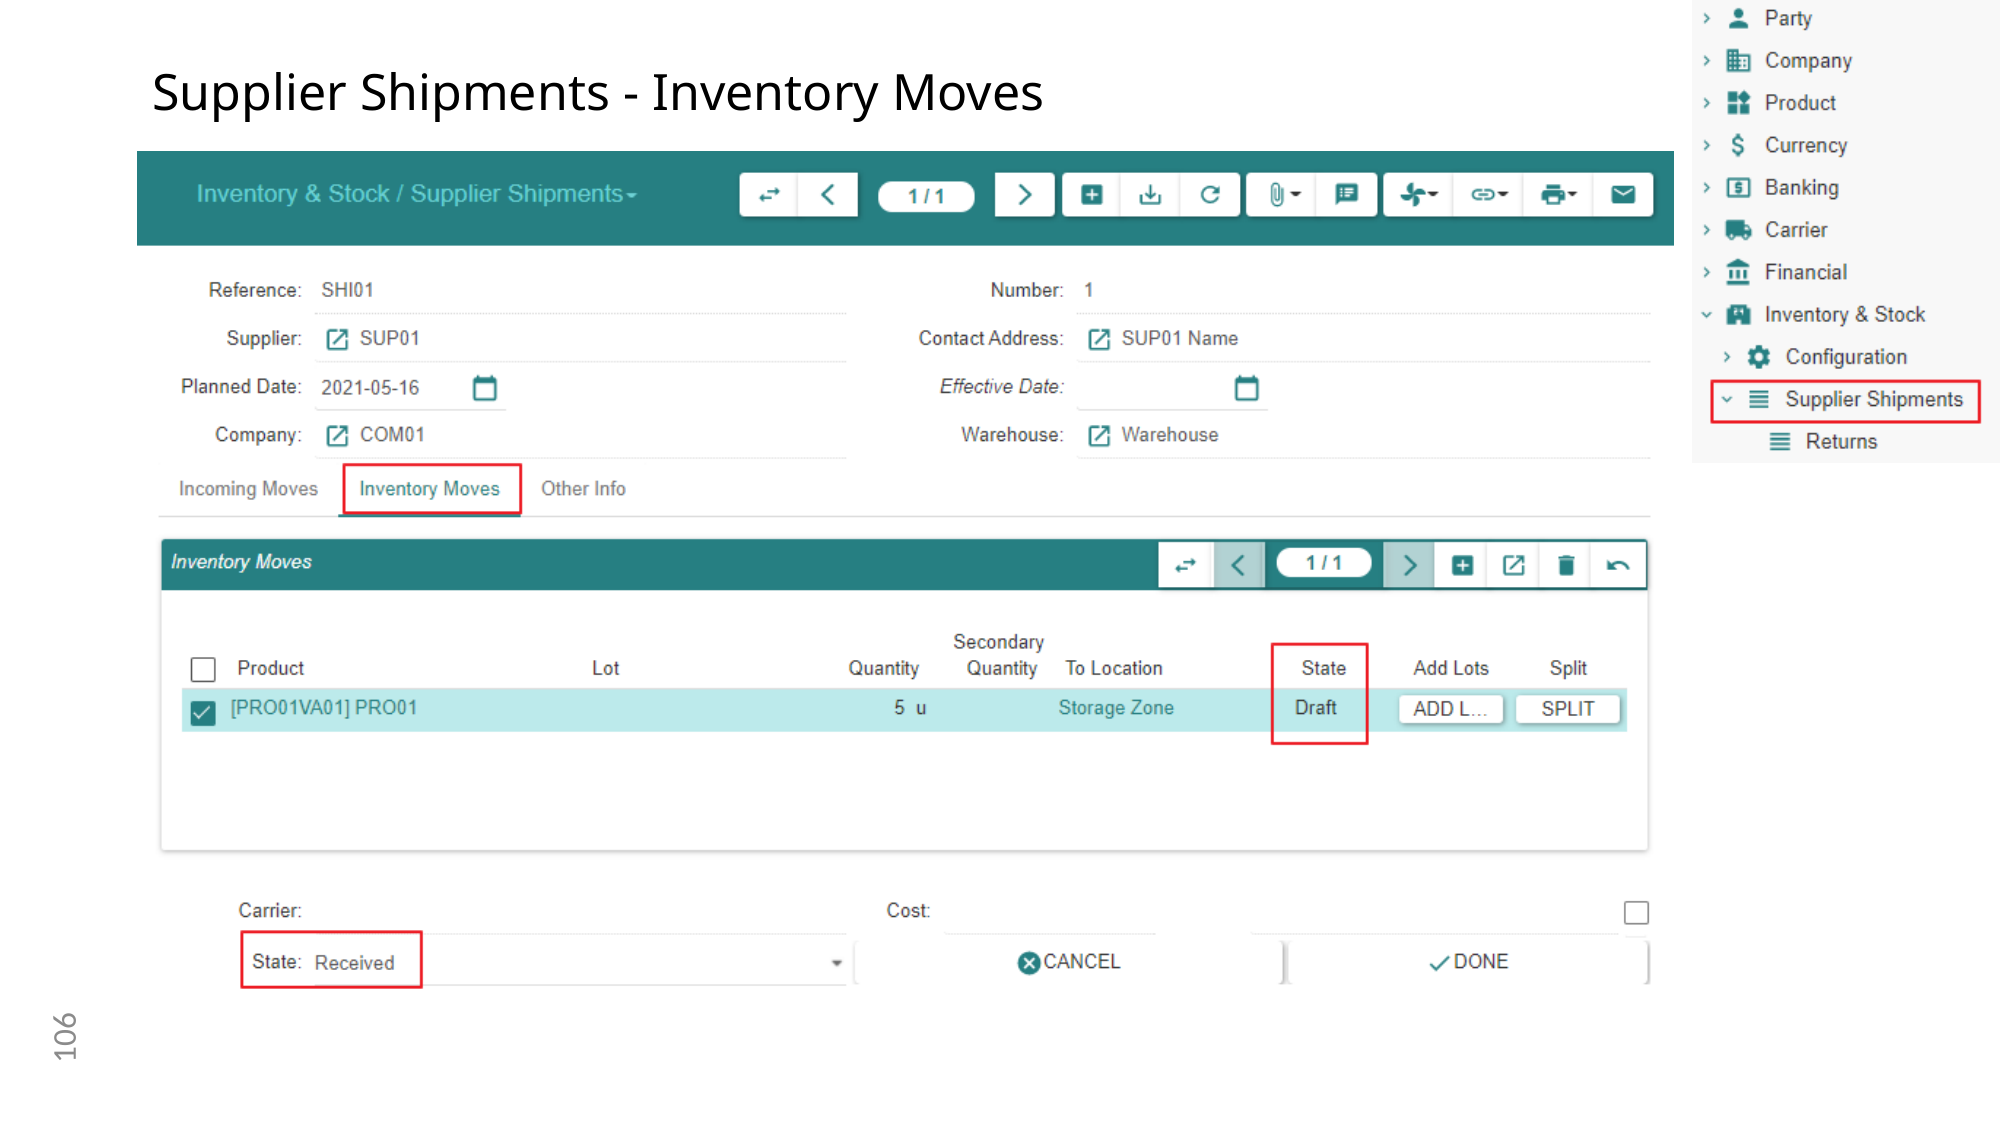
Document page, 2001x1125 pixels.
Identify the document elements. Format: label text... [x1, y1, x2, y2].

picture [1692, 0, 2000, 463]
slide_number 106 [32, 969, 93, 1108]
title Supplier Shipments - Inventory Moves [137, 59, 1692, 136]
picture [137, 150, 1674, 1005]
